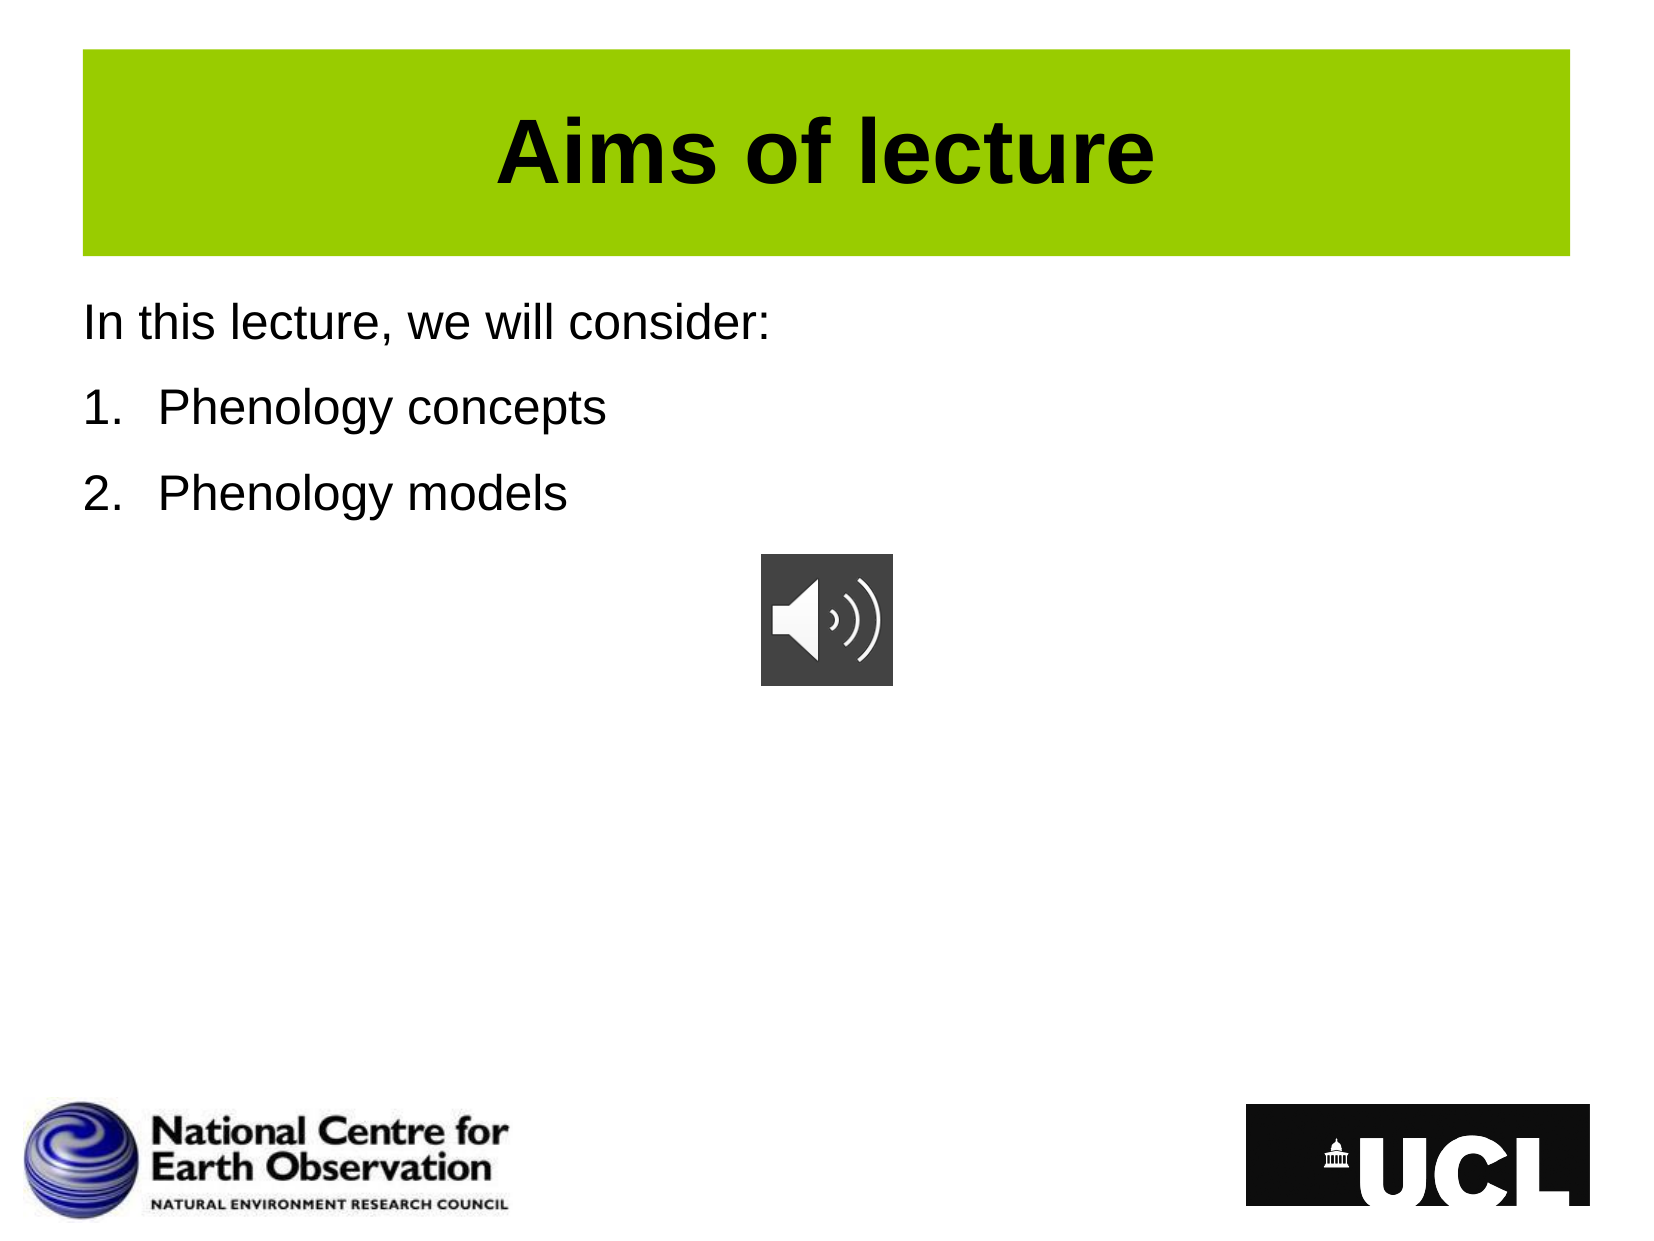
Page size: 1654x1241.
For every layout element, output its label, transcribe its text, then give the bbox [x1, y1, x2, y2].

list In this lecture, we will consider: Phenology concepts Phenology models [82, 290, 1571, 1109]
picture [23, 1097, 513, 1223]
title Aims of lecture [82, 49, 1571, 257]
picture [759, 553, 894, 687]
picture [1246, 1104, 1590, 1206]
